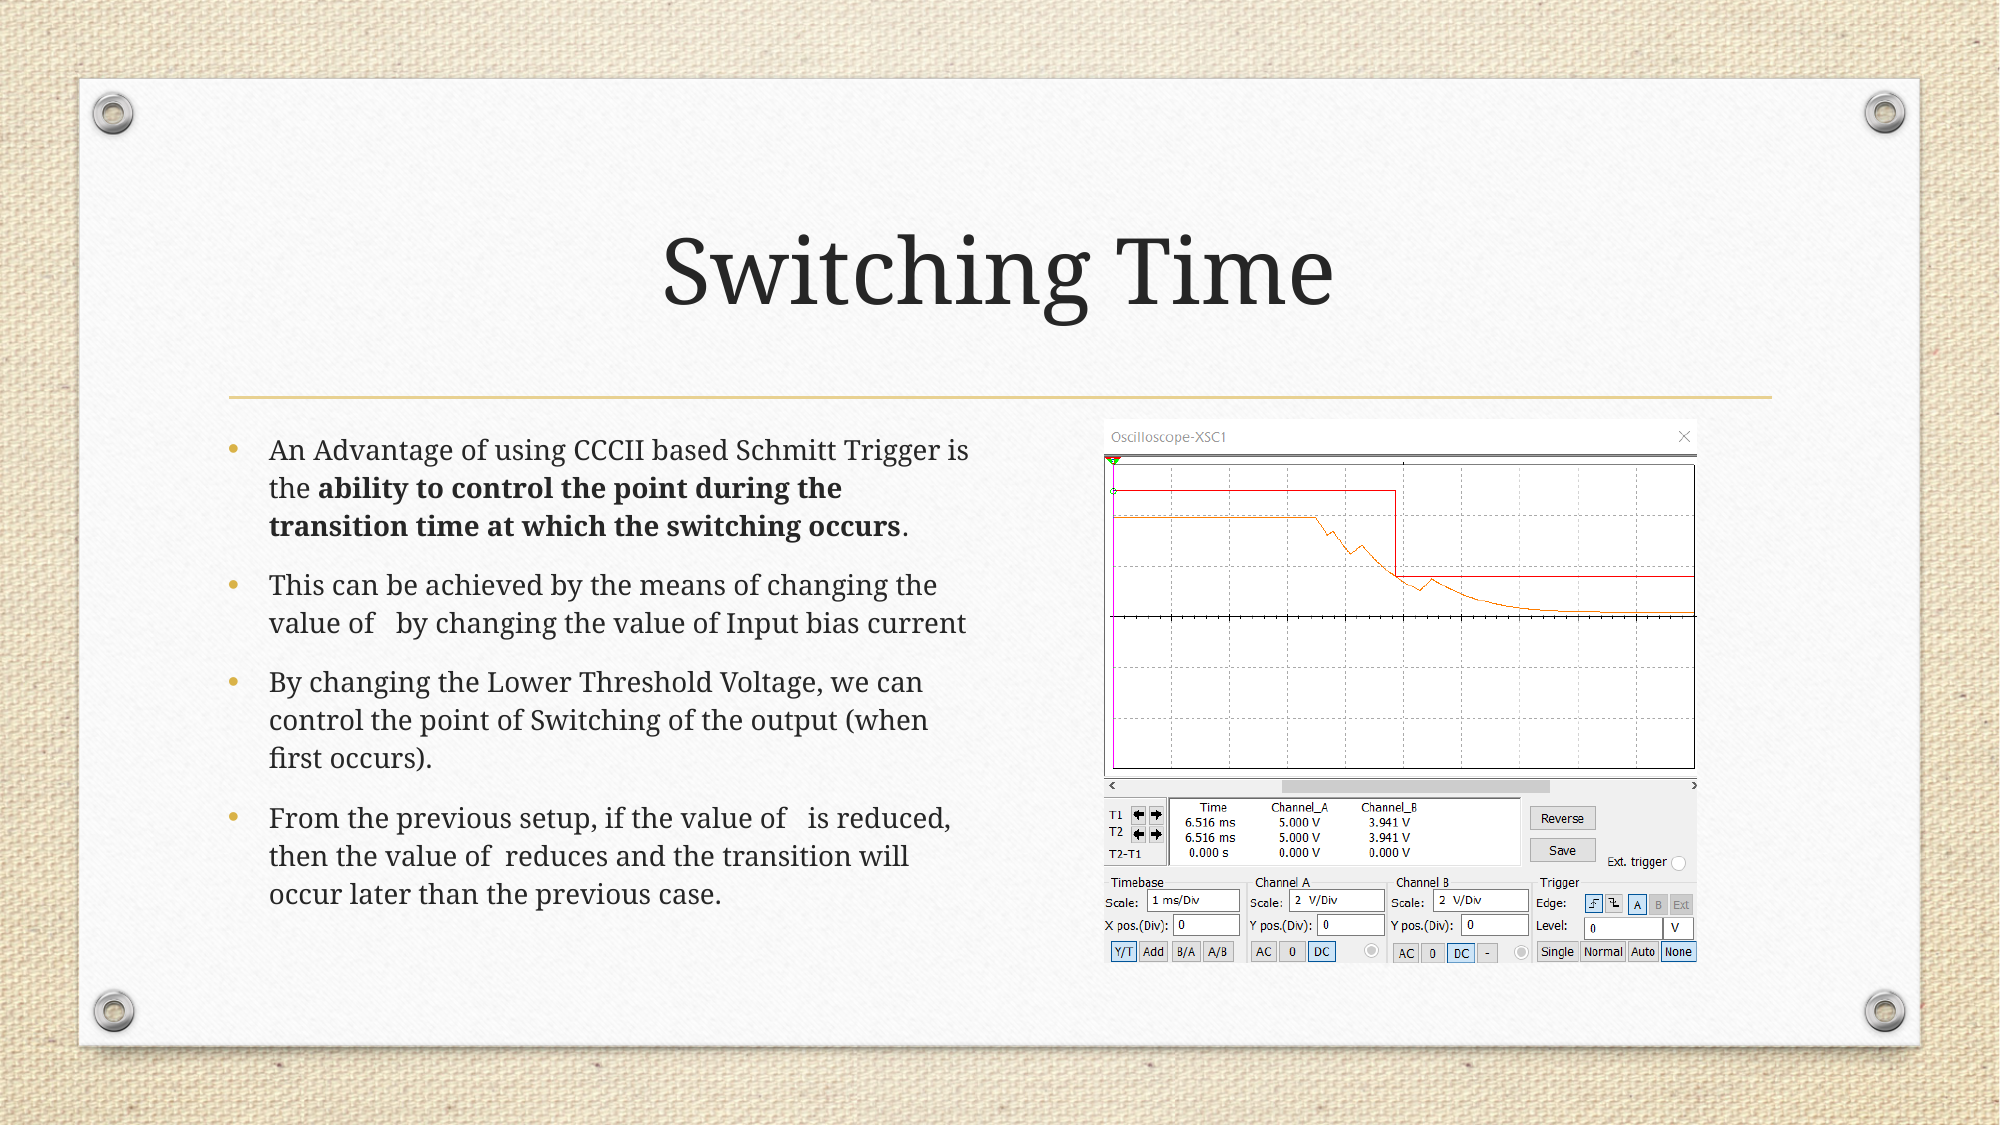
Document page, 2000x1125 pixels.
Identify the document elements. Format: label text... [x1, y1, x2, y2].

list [1104, 419, 1698, 964]
picture [0, 0, 2000, 1125]
title Switching Time [212, 161, 1787, 375]
